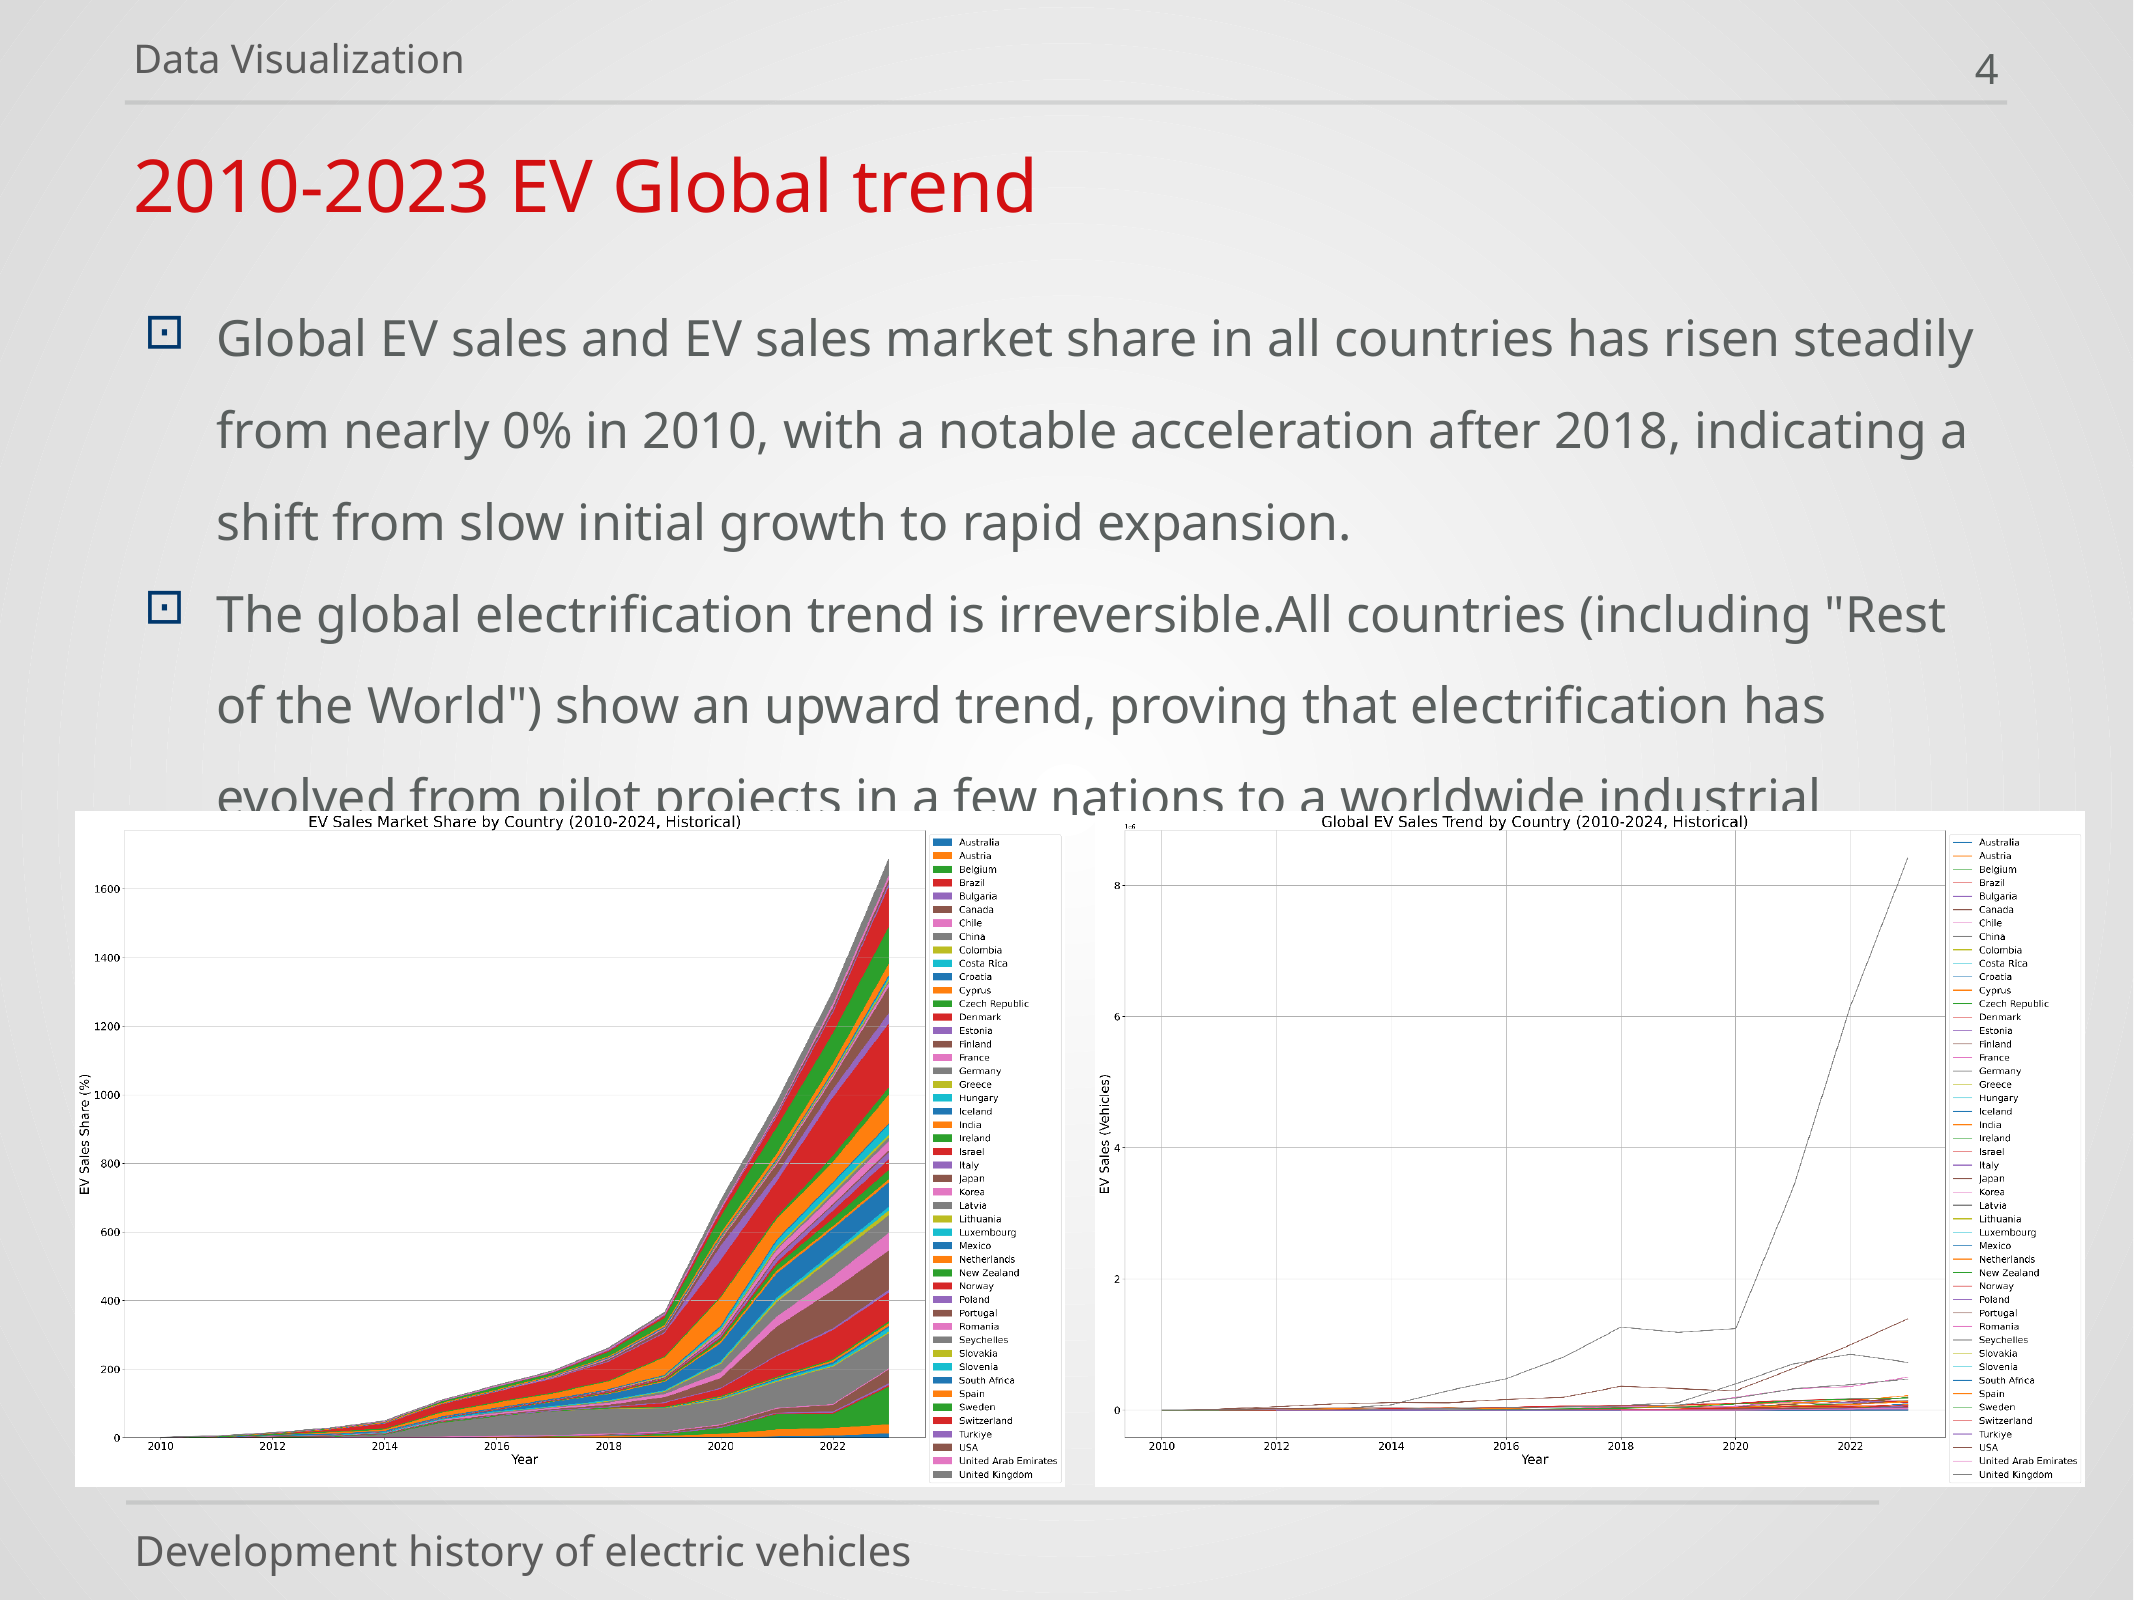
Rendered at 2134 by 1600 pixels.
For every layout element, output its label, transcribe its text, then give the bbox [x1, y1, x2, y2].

picture [75, 811, 1065, 1487]
subtitle Global EV sales and EV sales market share in all countries has risen steadily from nearly 0% in 2010, with a notable acceleration after 2018, indicating a shift from slow initial growth to rapid expansion. The global electrification trend is irreversible.All countries (including "Rest of the World") show an upward trend, proving that electrification has evolved from pilot projects in a few nations to a worldwide industrial transformation. [128, 267, 2013, 1407]
picture [1094, 811, 2085, 1487]
title 2010-2023 EV Global trend [124, 130, 2006, 251]
slide_number 4 [1964, 34, 2008, 101]
text_box Data Visualization [125, 34, 1865, 101]
